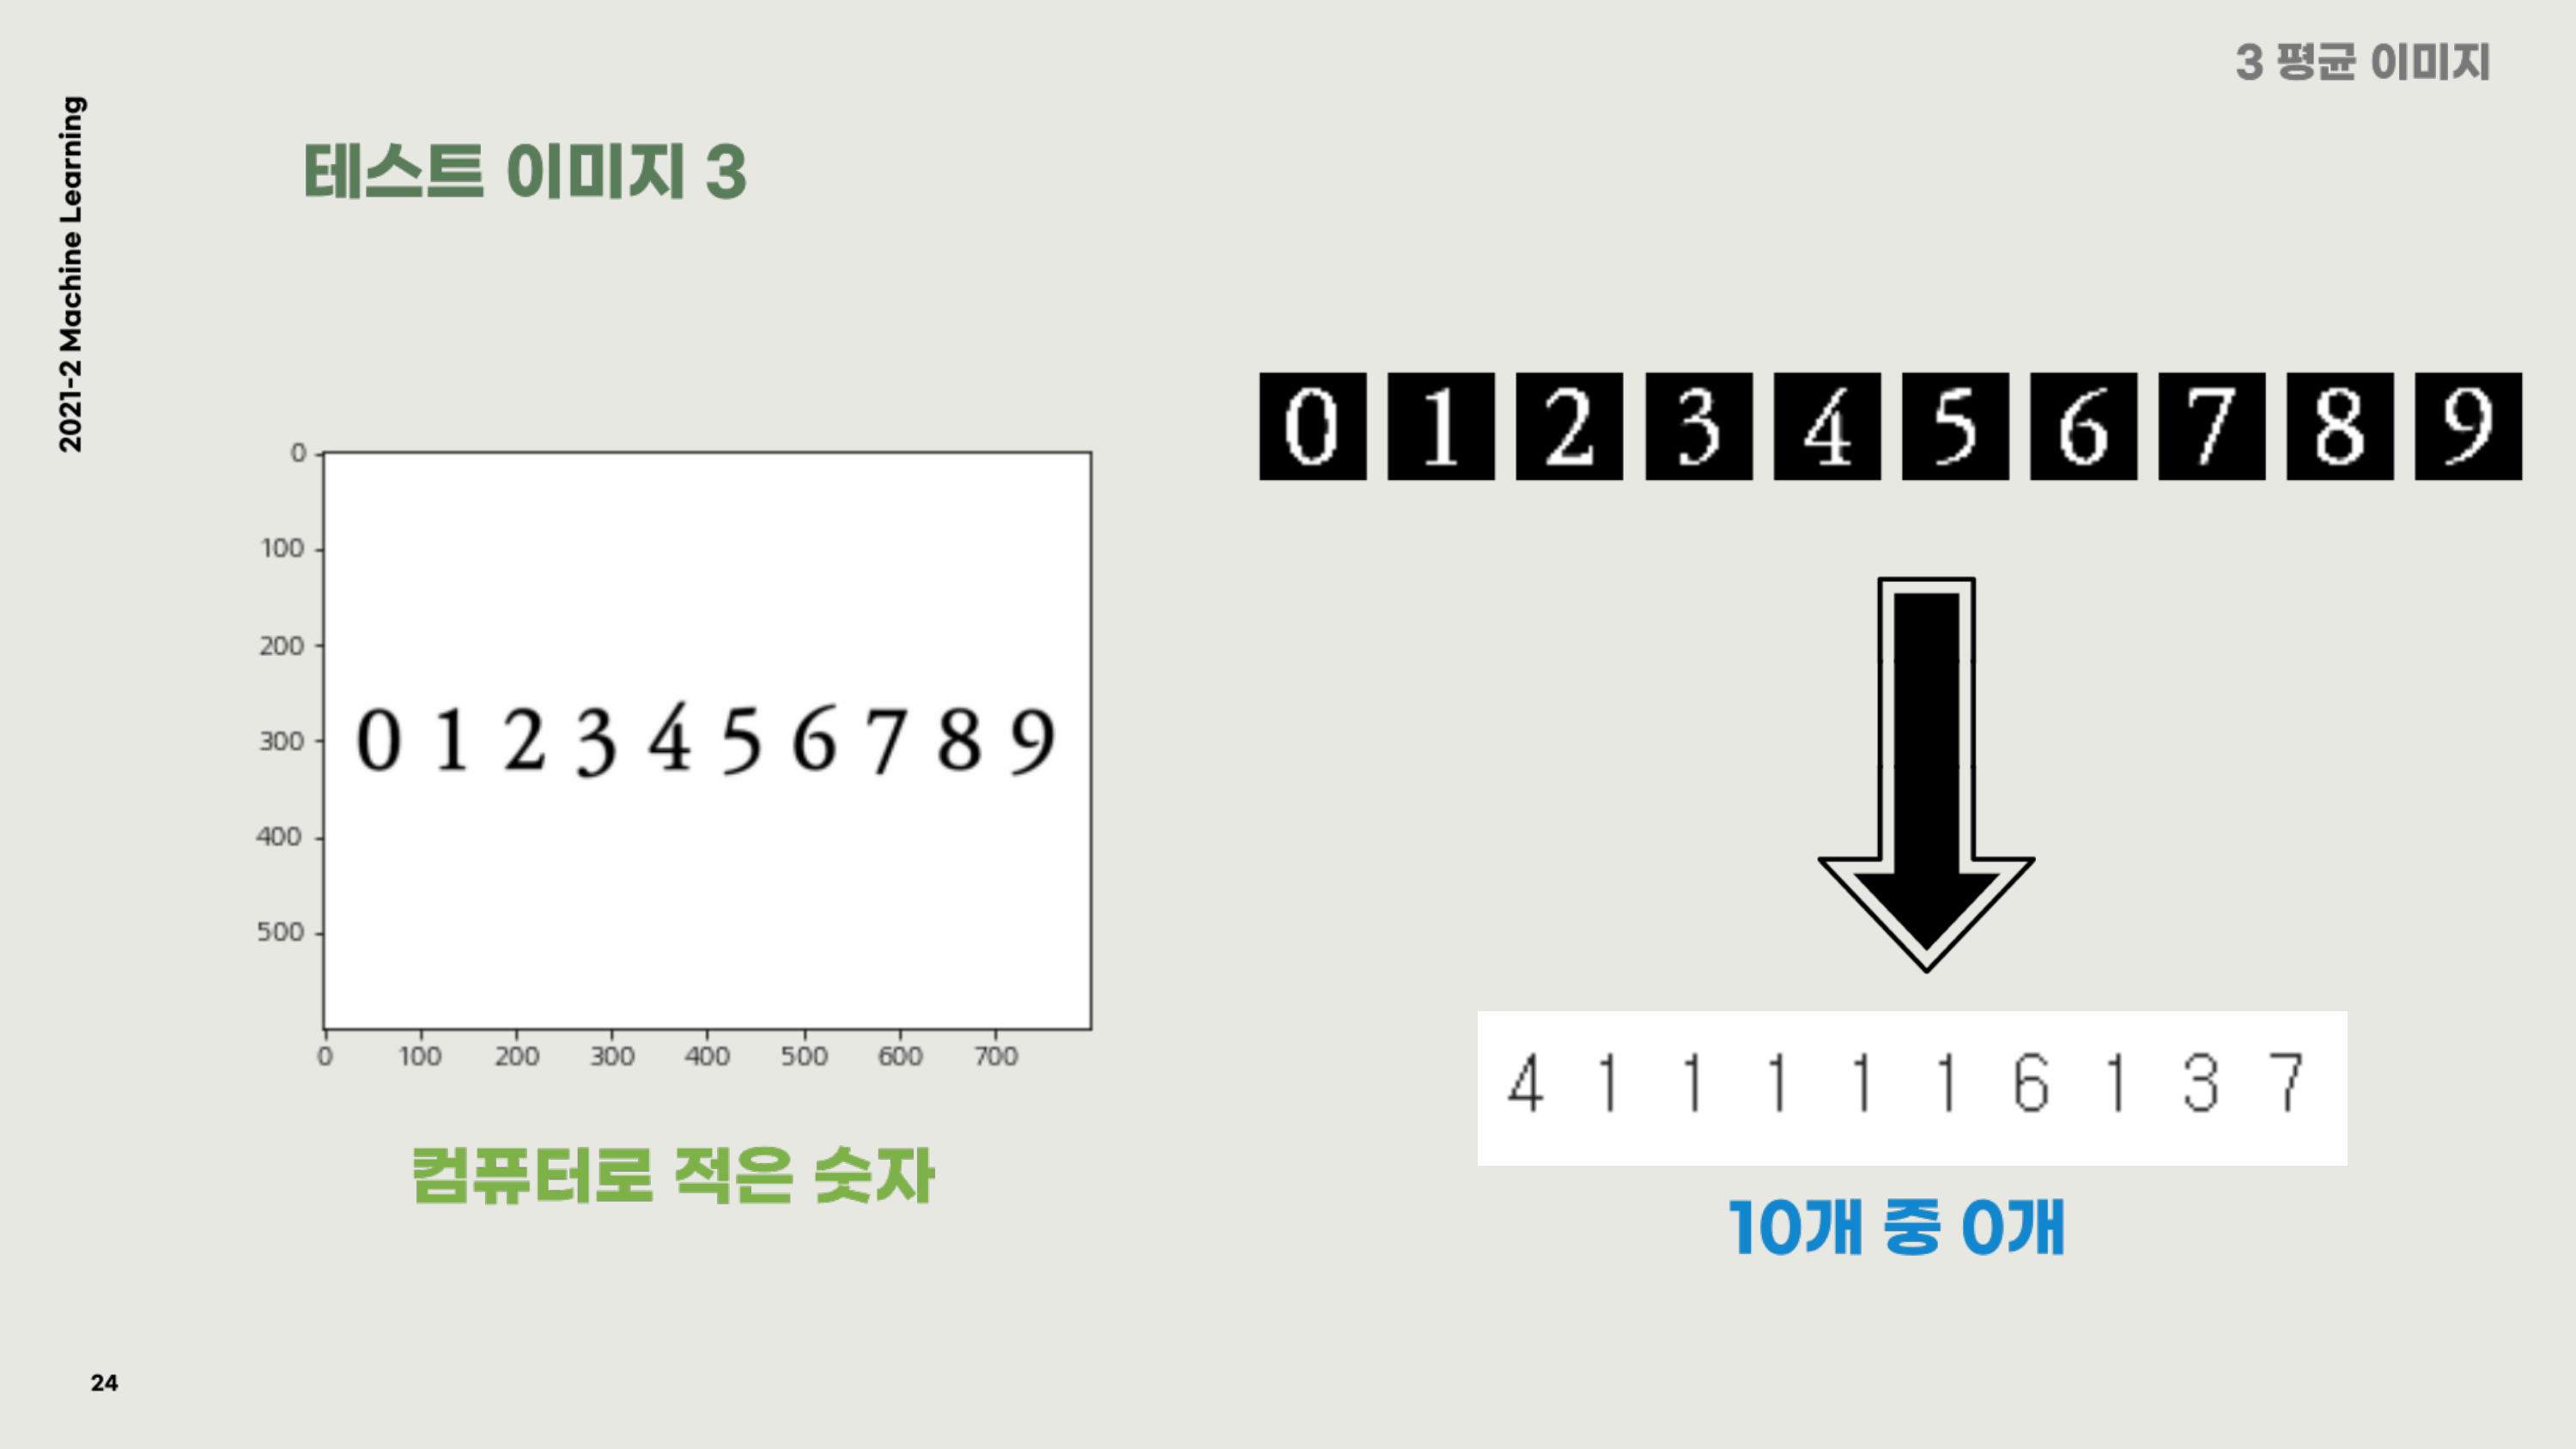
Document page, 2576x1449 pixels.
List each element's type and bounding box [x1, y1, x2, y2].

picture [1818, 885, 2035, 973]
text_box [1727, 665, 2125, 885]
text_box [1249, 362, 2534, 492]
picture [1818, 577, 2035, 665]
picture [0, 85, 283, 494]
picture [186, 1126, 966, 1257]
picture [1719, 1179, 2098, 1308]
picture [293, 123, 779, 253]
text_box [238, 425, 1109, 1089]
text_box [1478, 1011, 2348, 1166]
picture [2229, 28, 2512, 116]
picture [88, 1368, 128, 1409]
